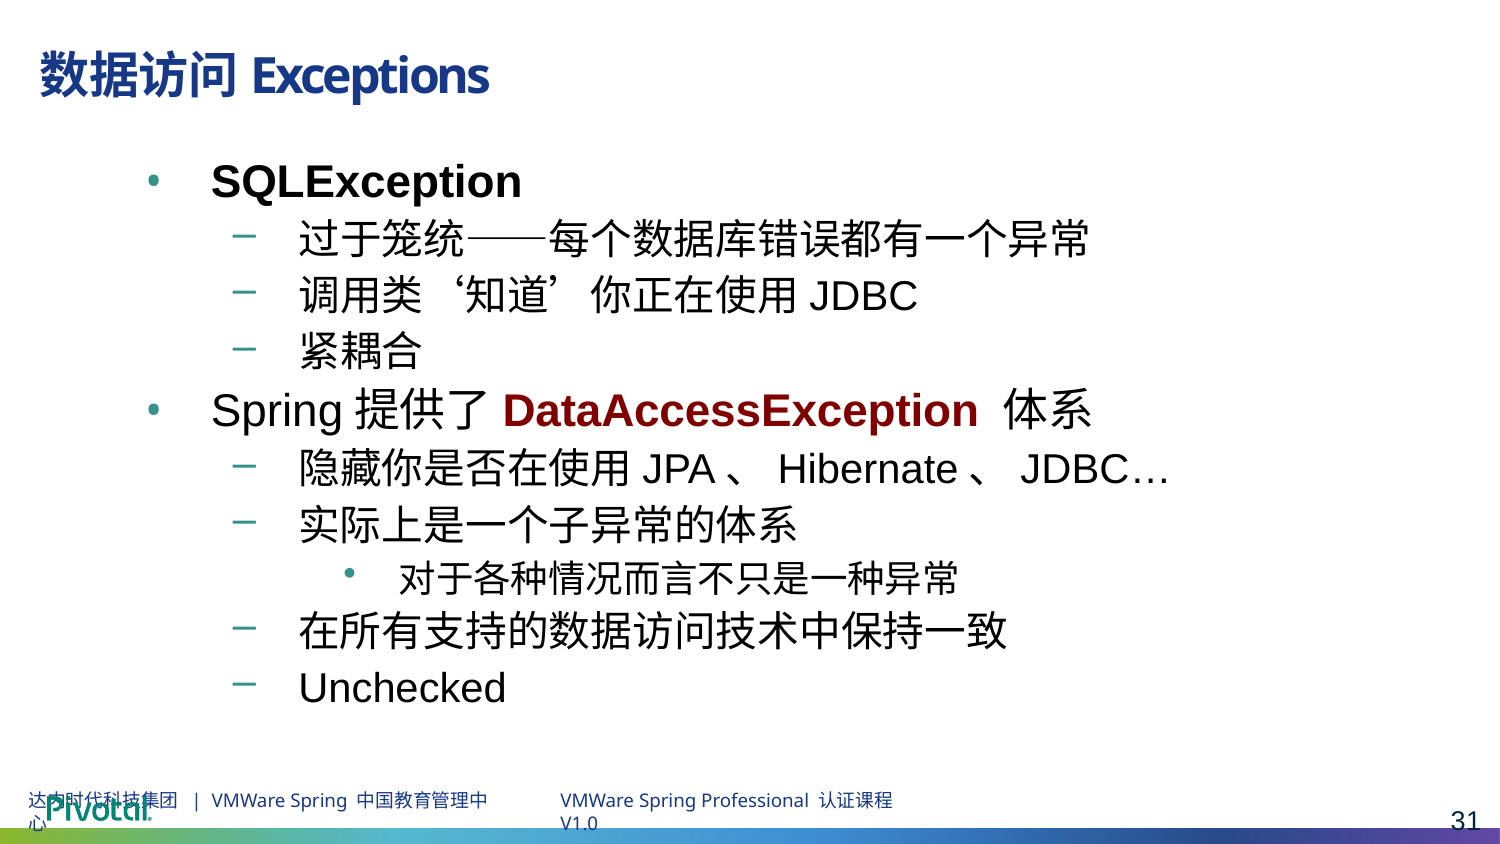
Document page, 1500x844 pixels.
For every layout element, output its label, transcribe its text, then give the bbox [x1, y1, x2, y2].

text_box [1442, 792, 1486, 836]
text_box SQLException 过于笼统——每个数据库错误都有一个异常 调用类‘知道’你正在使用JDBC 紧耦合 Spring提供了DataAccessException 体系 隐藏你是否在使用JPA、Hibernate、JDBC… 实际上是一个子异常的体系 对于各种情况而言不只是一种异常 在所有支持的数据访问技术中保持一致 Unchecked [142, 145, 1238, 711]
text_box [66, 802, 71, 821]
text_box [47, 796, 64, 821]
text_box [72, 802, 92, 821]
picture [0, 828, 1500, 844]
text_box [142, 796, 147, 821]
title 数据访问Exceptions [37, 0, 1145, 144]
text_box [123, 802, 140, 821]
text_box [111, 798, 122, 821]
text_box [92, 802, 109, 821]
